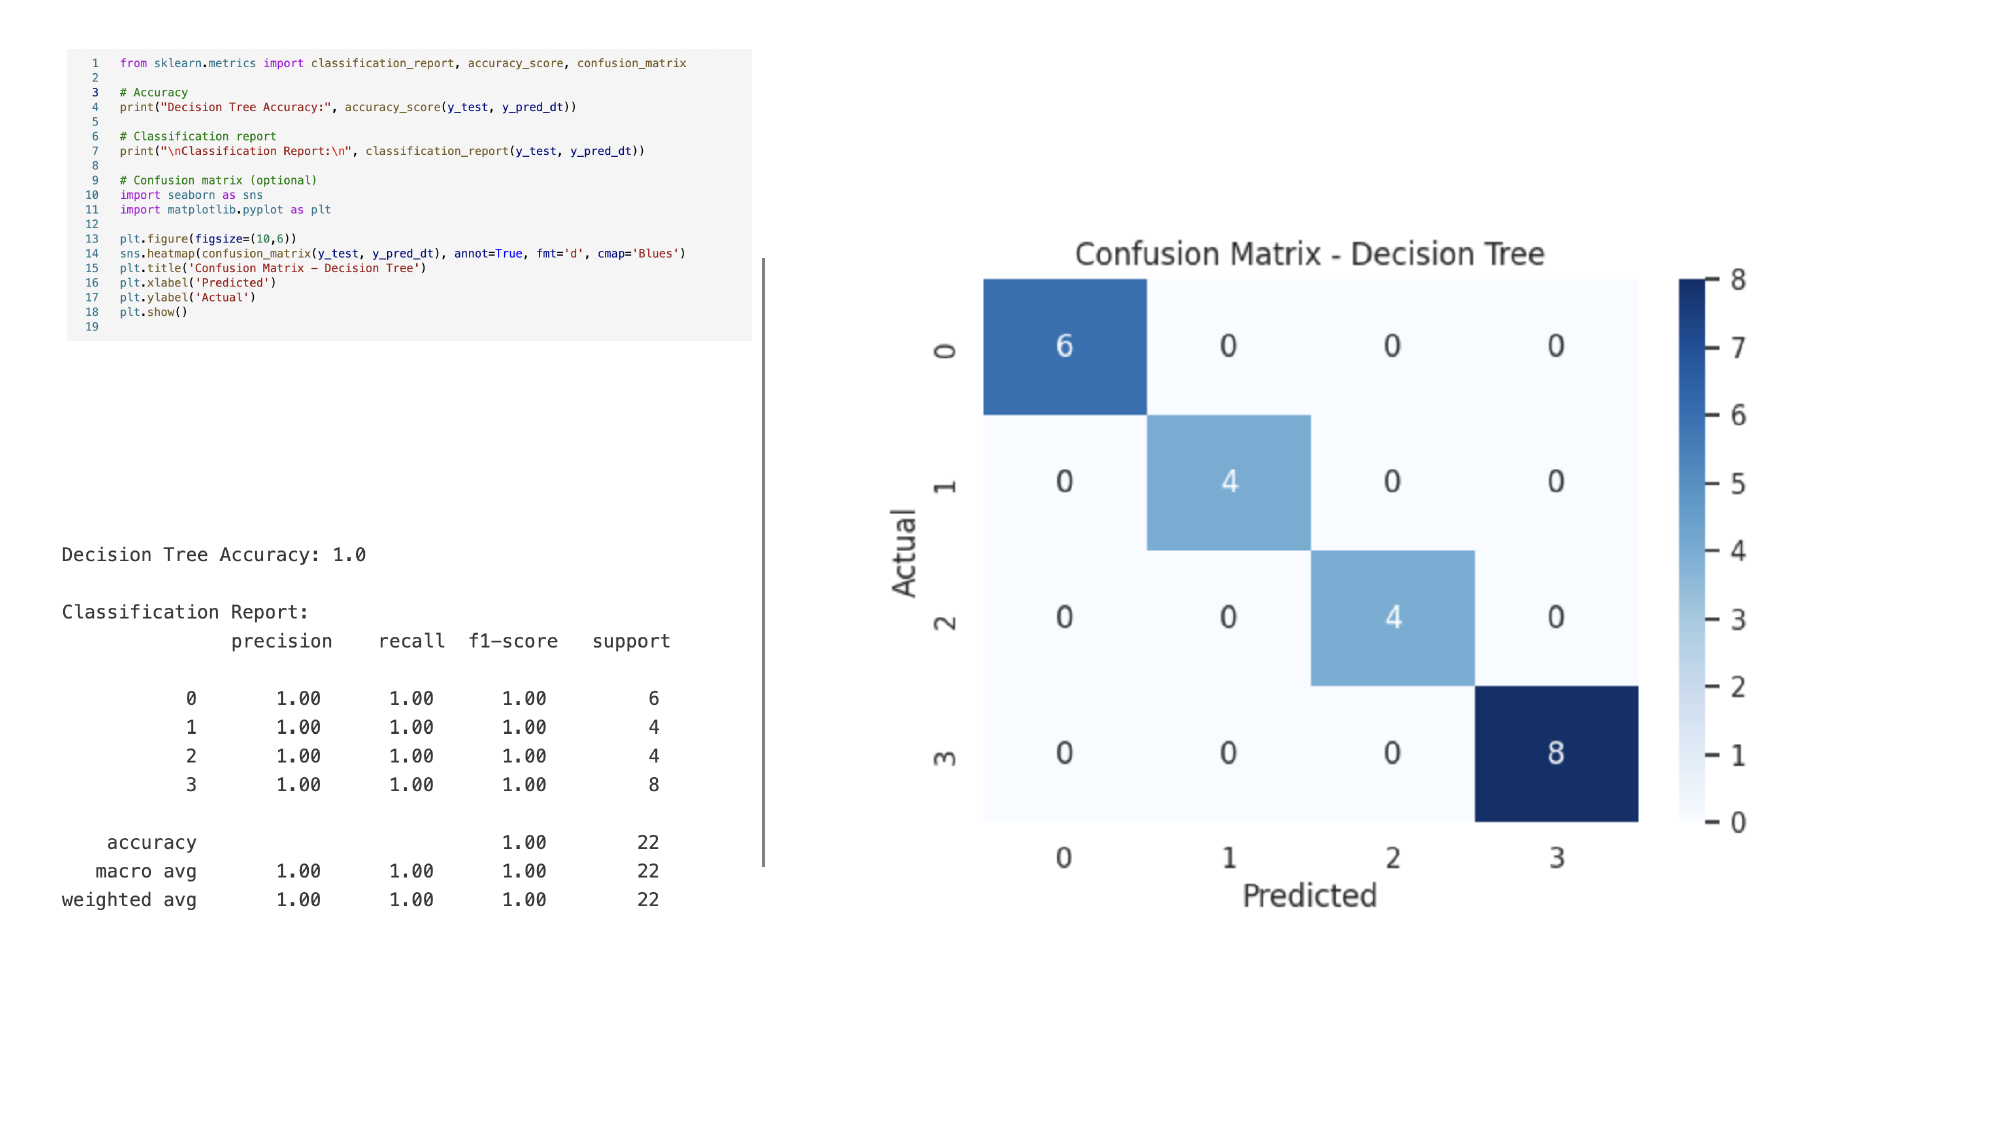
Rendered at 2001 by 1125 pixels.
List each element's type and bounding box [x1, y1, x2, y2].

picture [858, 209, 1874, 930]
picture [52, 534, 724, 930]
picture [67, 49, 752, 341]
